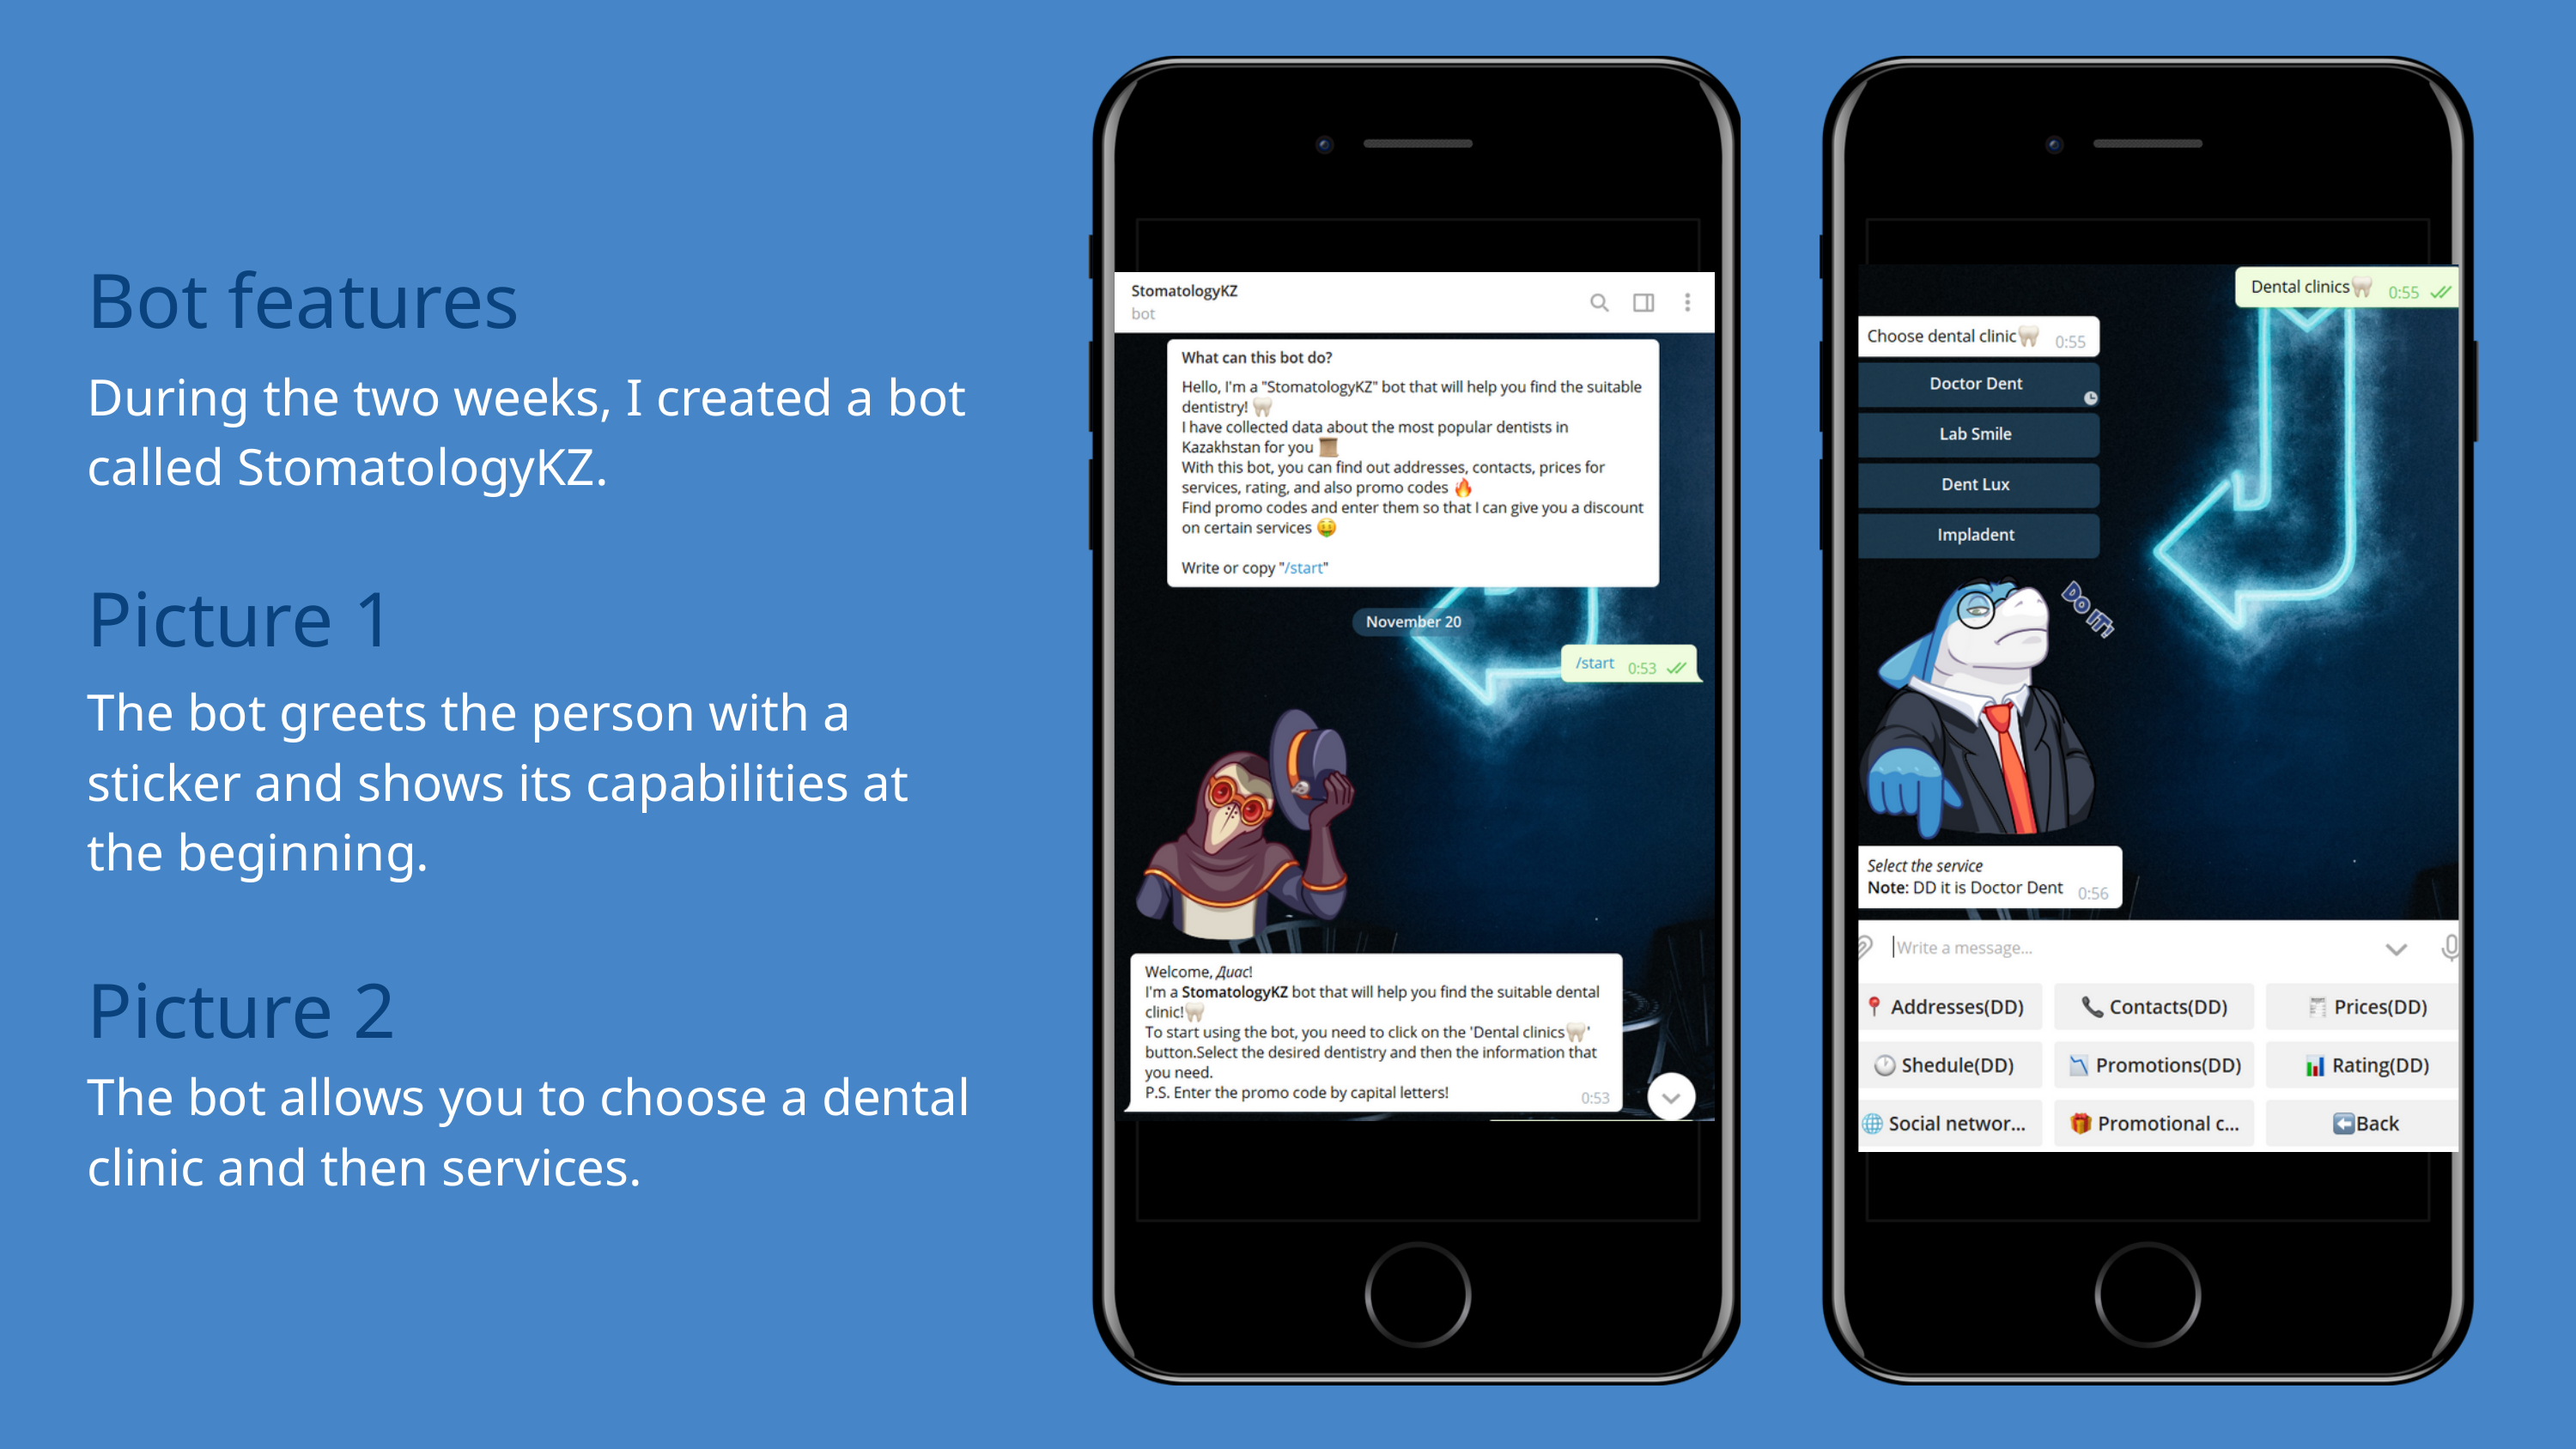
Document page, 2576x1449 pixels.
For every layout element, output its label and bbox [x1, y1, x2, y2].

text_box [87, 250, 971, 1191]
picture [1819, 56, 2479, 1385]
text_box [1088, 56, 1741, 1385]
